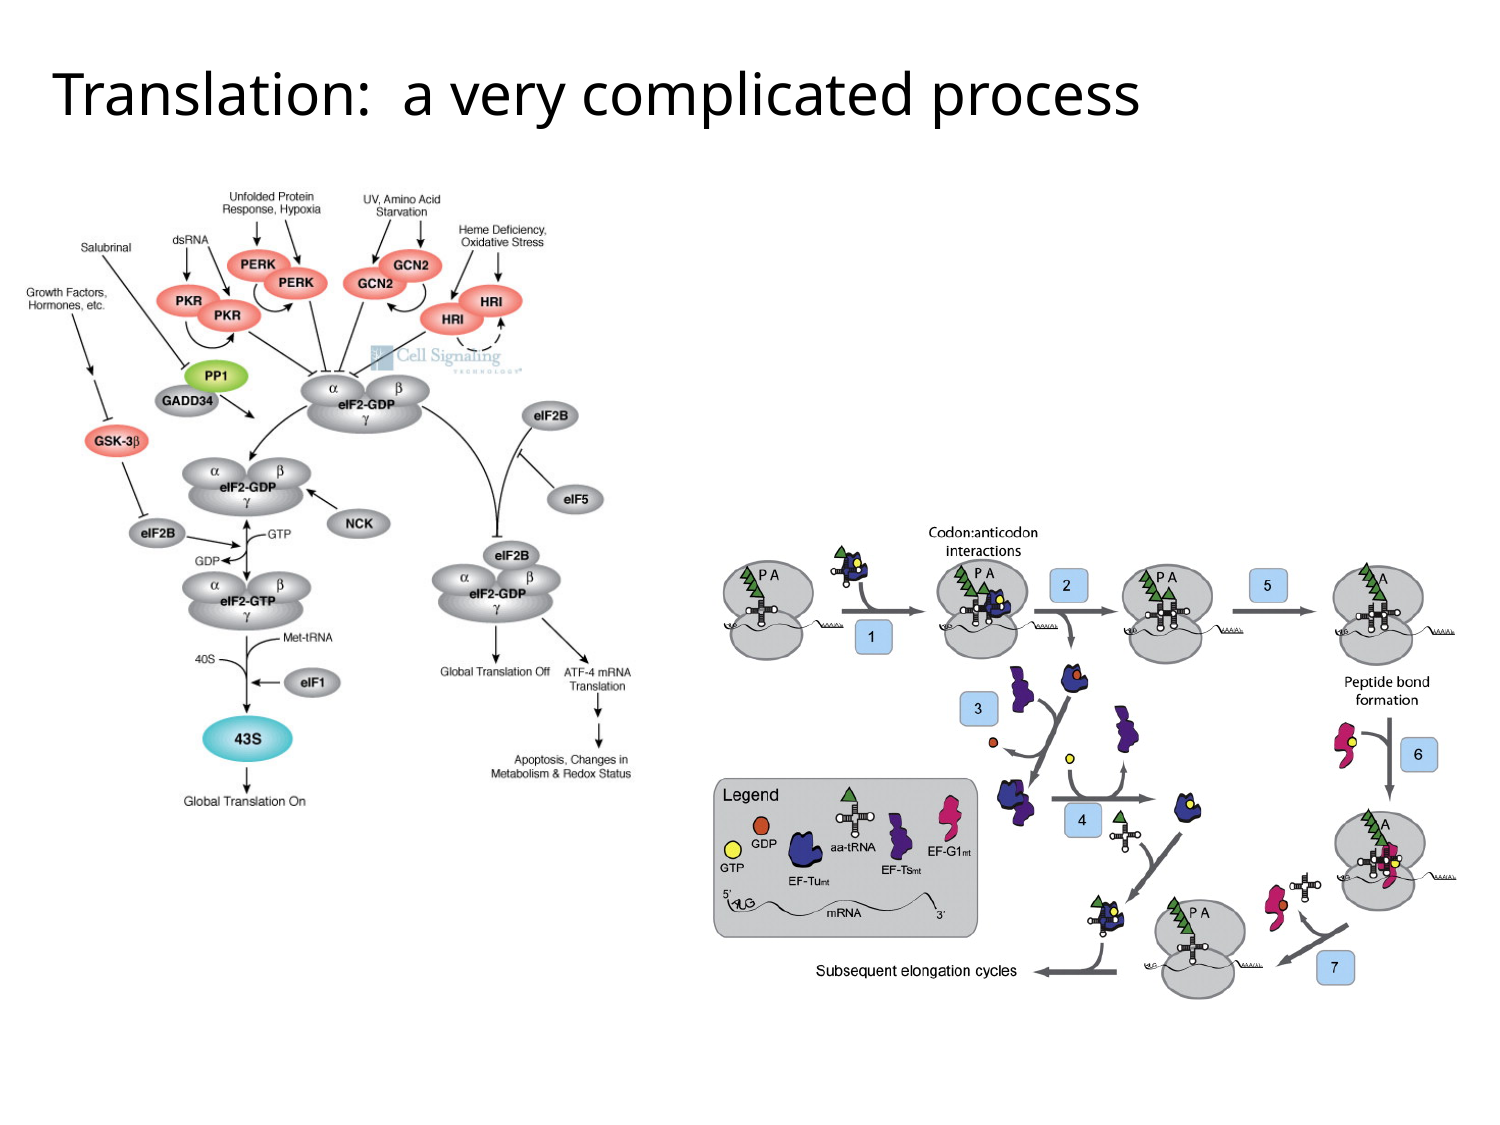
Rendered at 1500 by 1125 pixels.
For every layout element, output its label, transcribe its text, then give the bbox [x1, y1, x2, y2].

text_box Translation: a very complicated process [37, 50, 1500, 135]
picture [24, 187, 636, 814]
picture [712, 525, 1457, 1001]
